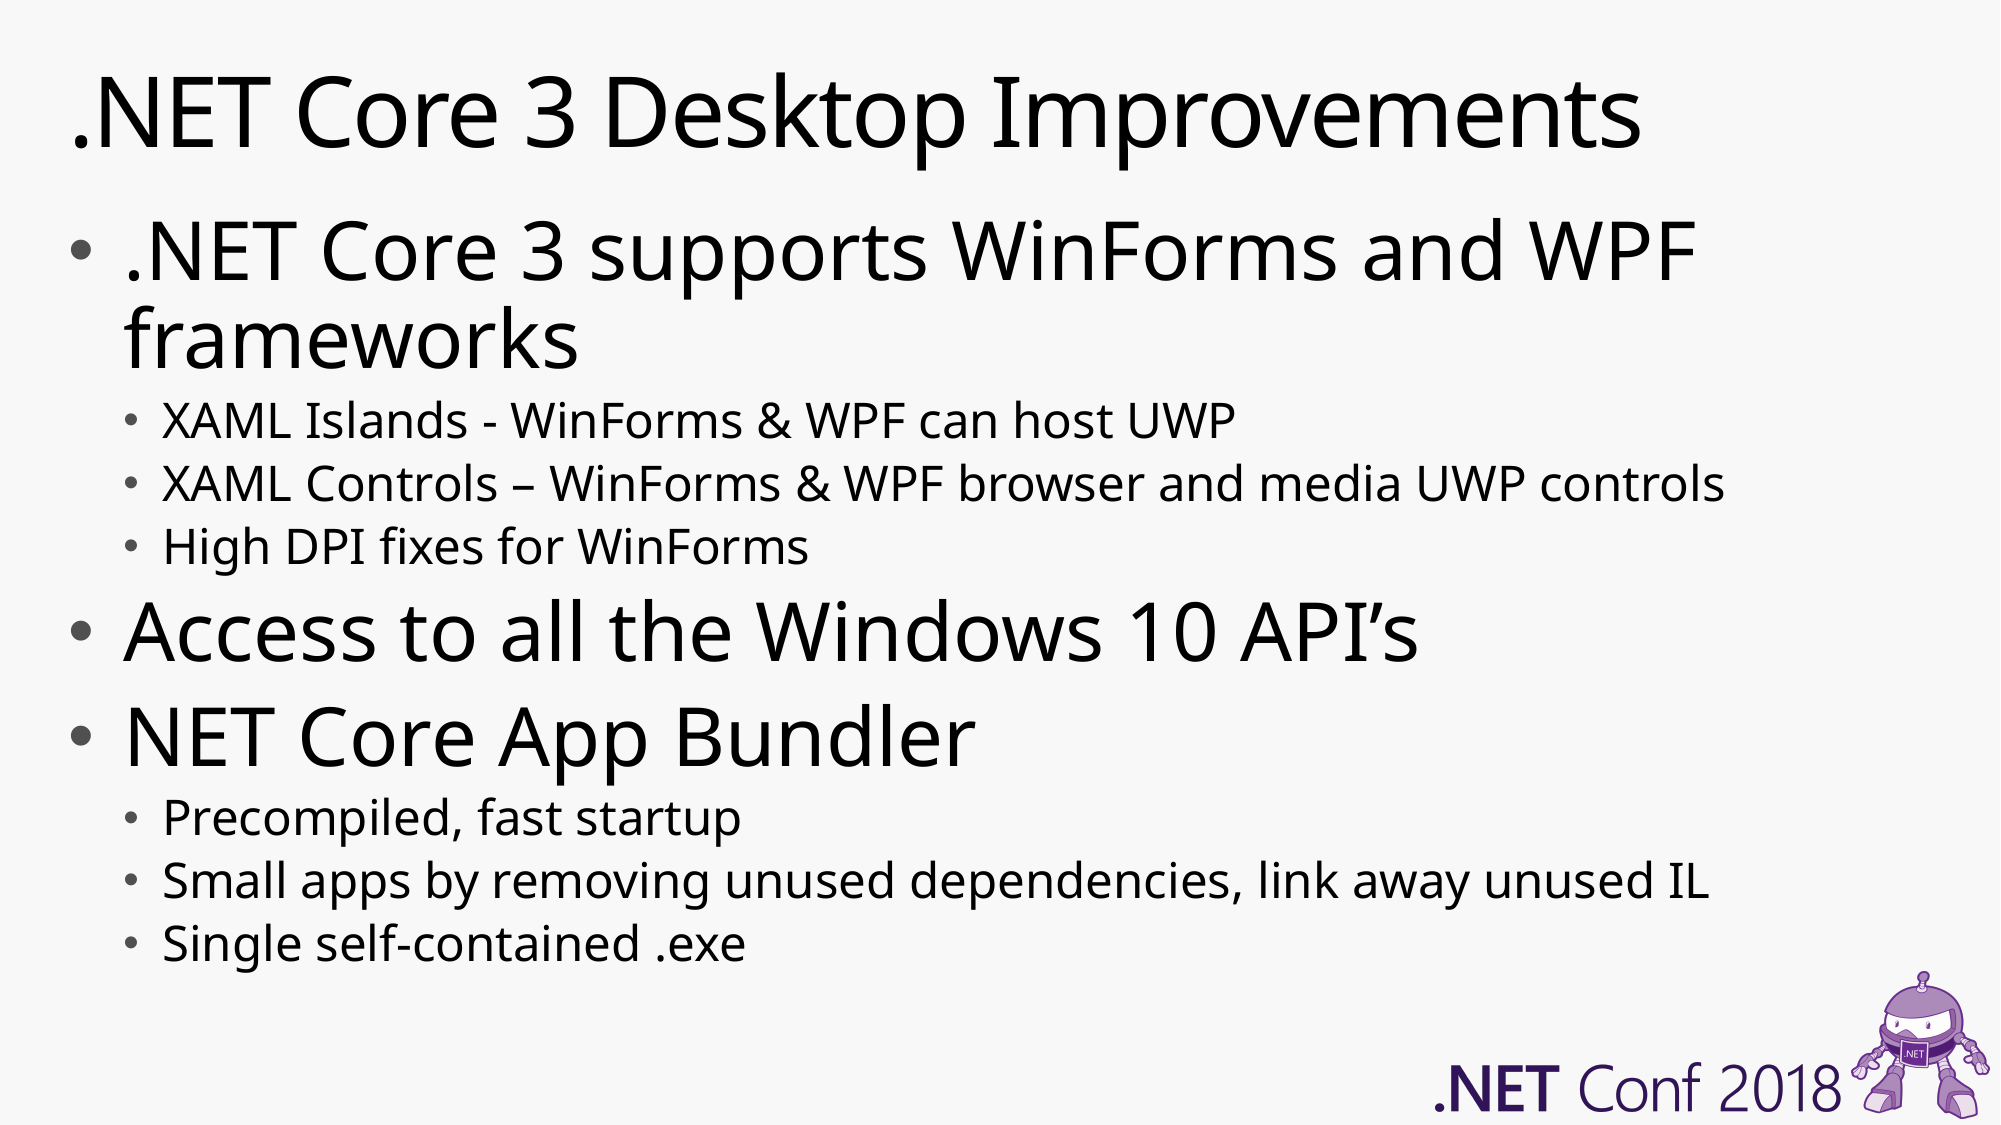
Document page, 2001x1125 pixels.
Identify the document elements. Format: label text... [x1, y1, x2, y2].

title .NET Core 3 Desktop Improvements [44, 47, 1957, 196]
list .NET Core 3 supports WinForms and WPF frameworks XAML Islands - WinForms & WPF can host UWP XAML Controls – WinForms & WPF browser and media UWP controls High DPI fixes for WinForms Access to all the Windows 10 API’s NET Core App Bundler Precompiled, fast startup Small apps by removing unused dependencies, link away unused IL Single self-contained .exe [44, 196, 1956, 532]
picture [1435, 1062, 1841, 1112]
picture [1851, 971, 1990, 1119]
